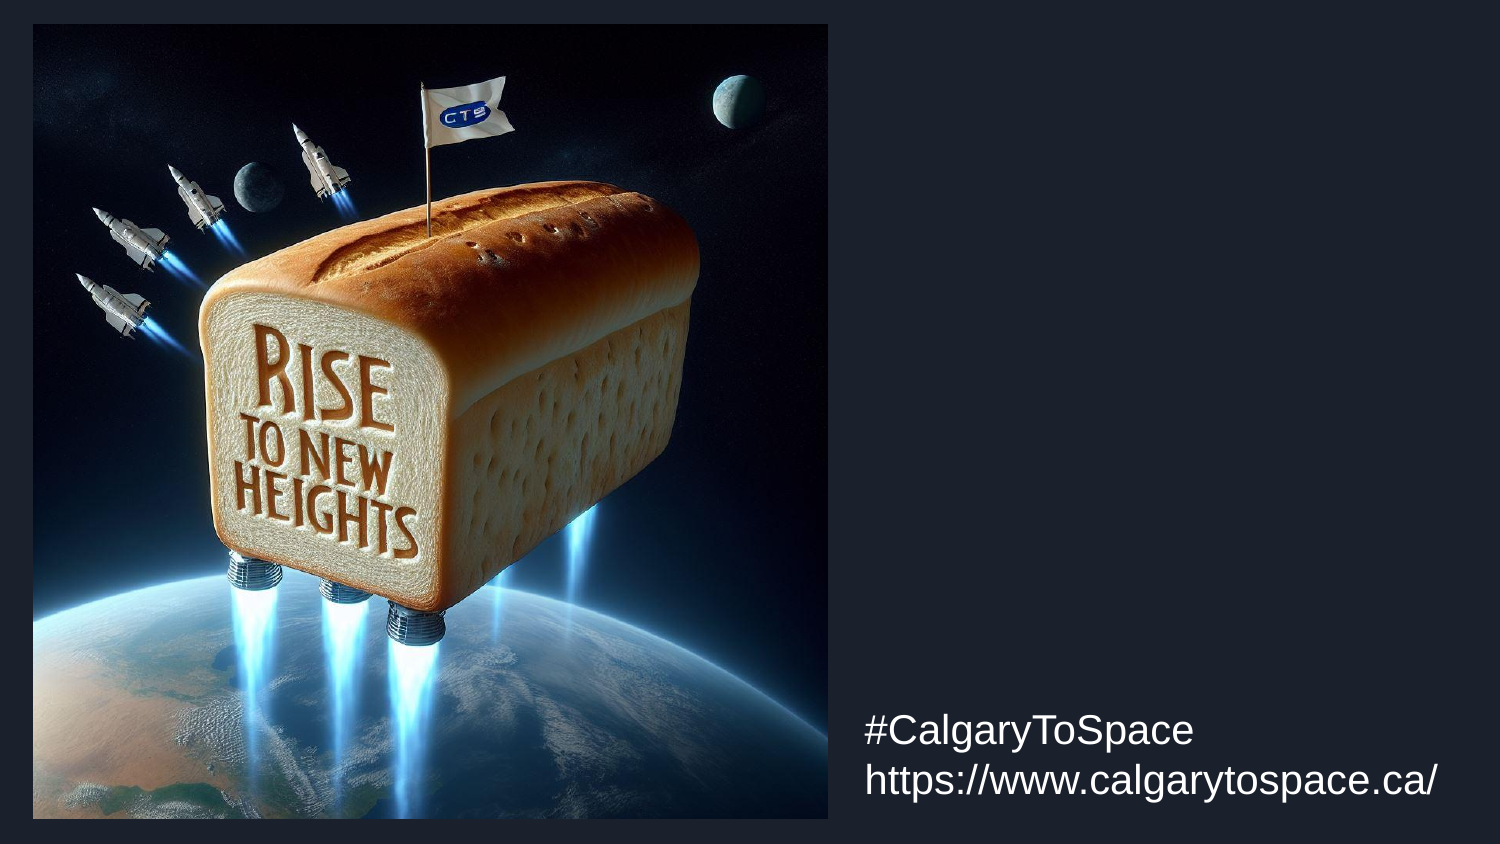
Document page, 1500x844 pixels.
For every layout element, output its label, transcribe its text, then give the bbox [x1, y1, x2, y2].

text_box #CalgaryToSpace https://www.calgarytospace.ca/ [849, 687, 1473, 818]
picture [33, 24, 828, 819]
